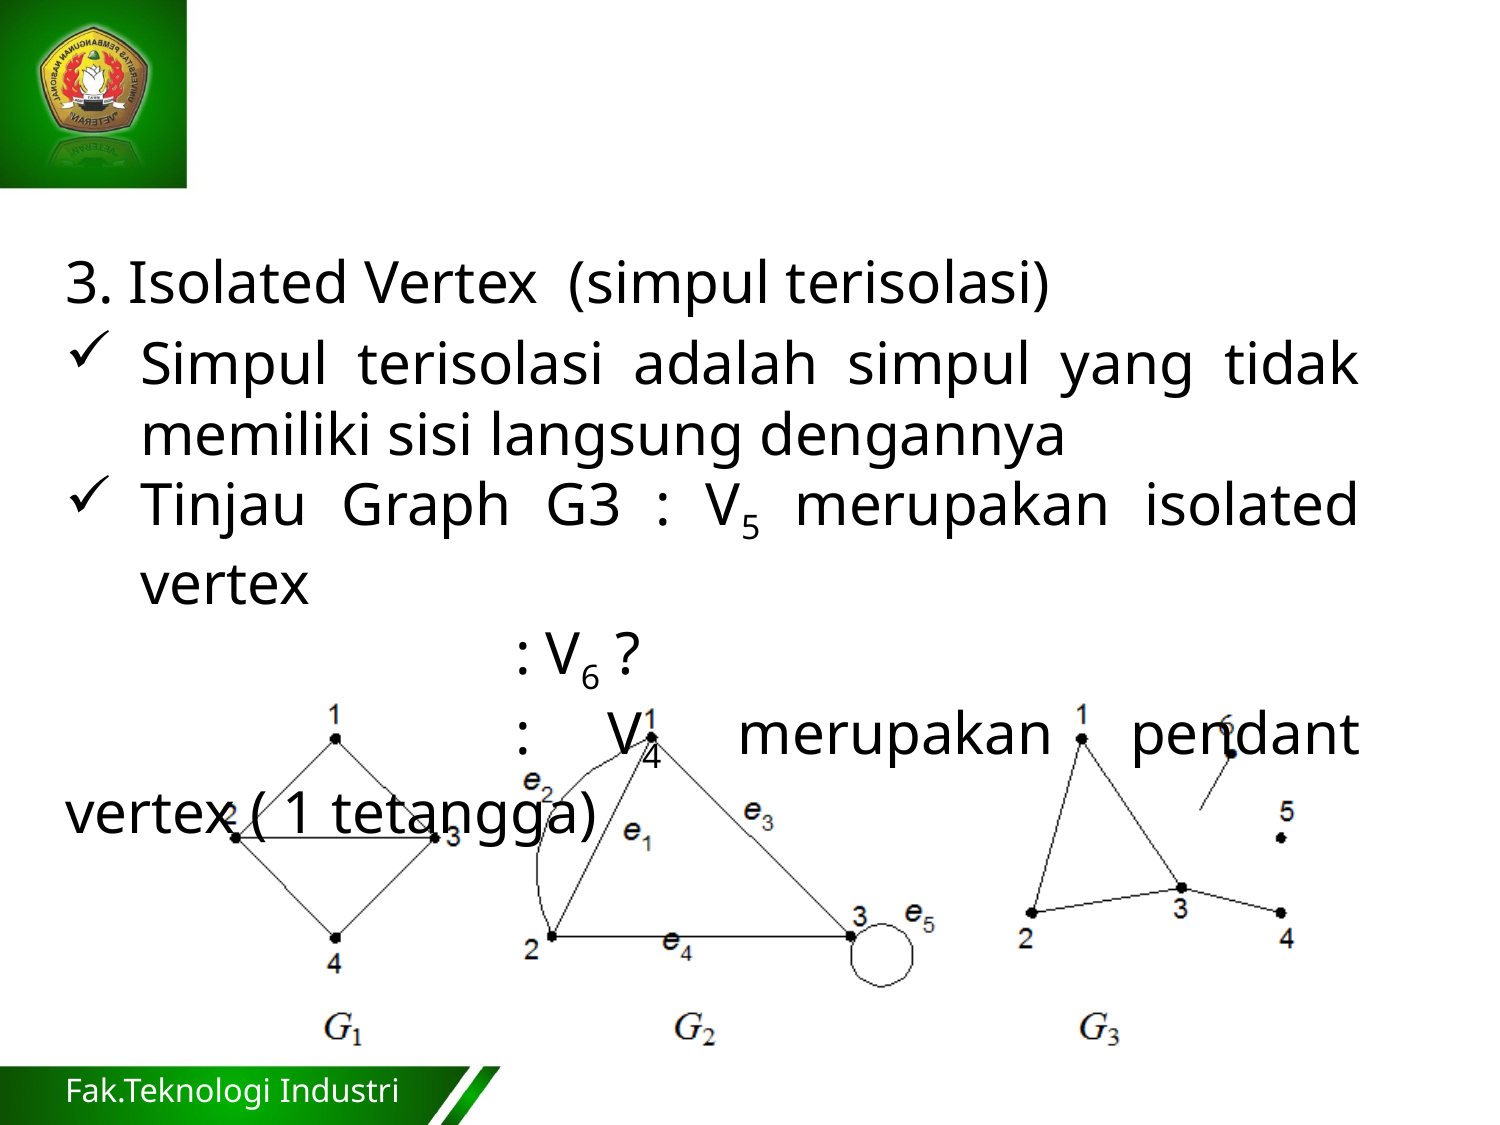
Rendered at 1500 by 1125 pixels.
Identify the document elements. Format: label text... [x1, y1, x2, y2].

list 3. Isolated Vertex (simpul terisolasi) Simpul terisolasi adalah simpul yang tidak memiliki sisi langsung dengannya Tinjau Graph G3 : V5 merupakan isolated vertex : V6 ? : V4 merupakan pendant vertex ( 1 tetangga) [50, 237, 1375, 1025]
list Fak.Teknologi Industri [50, 1062, 438, 1125]
picture [0, 0, 1500, 1125]
